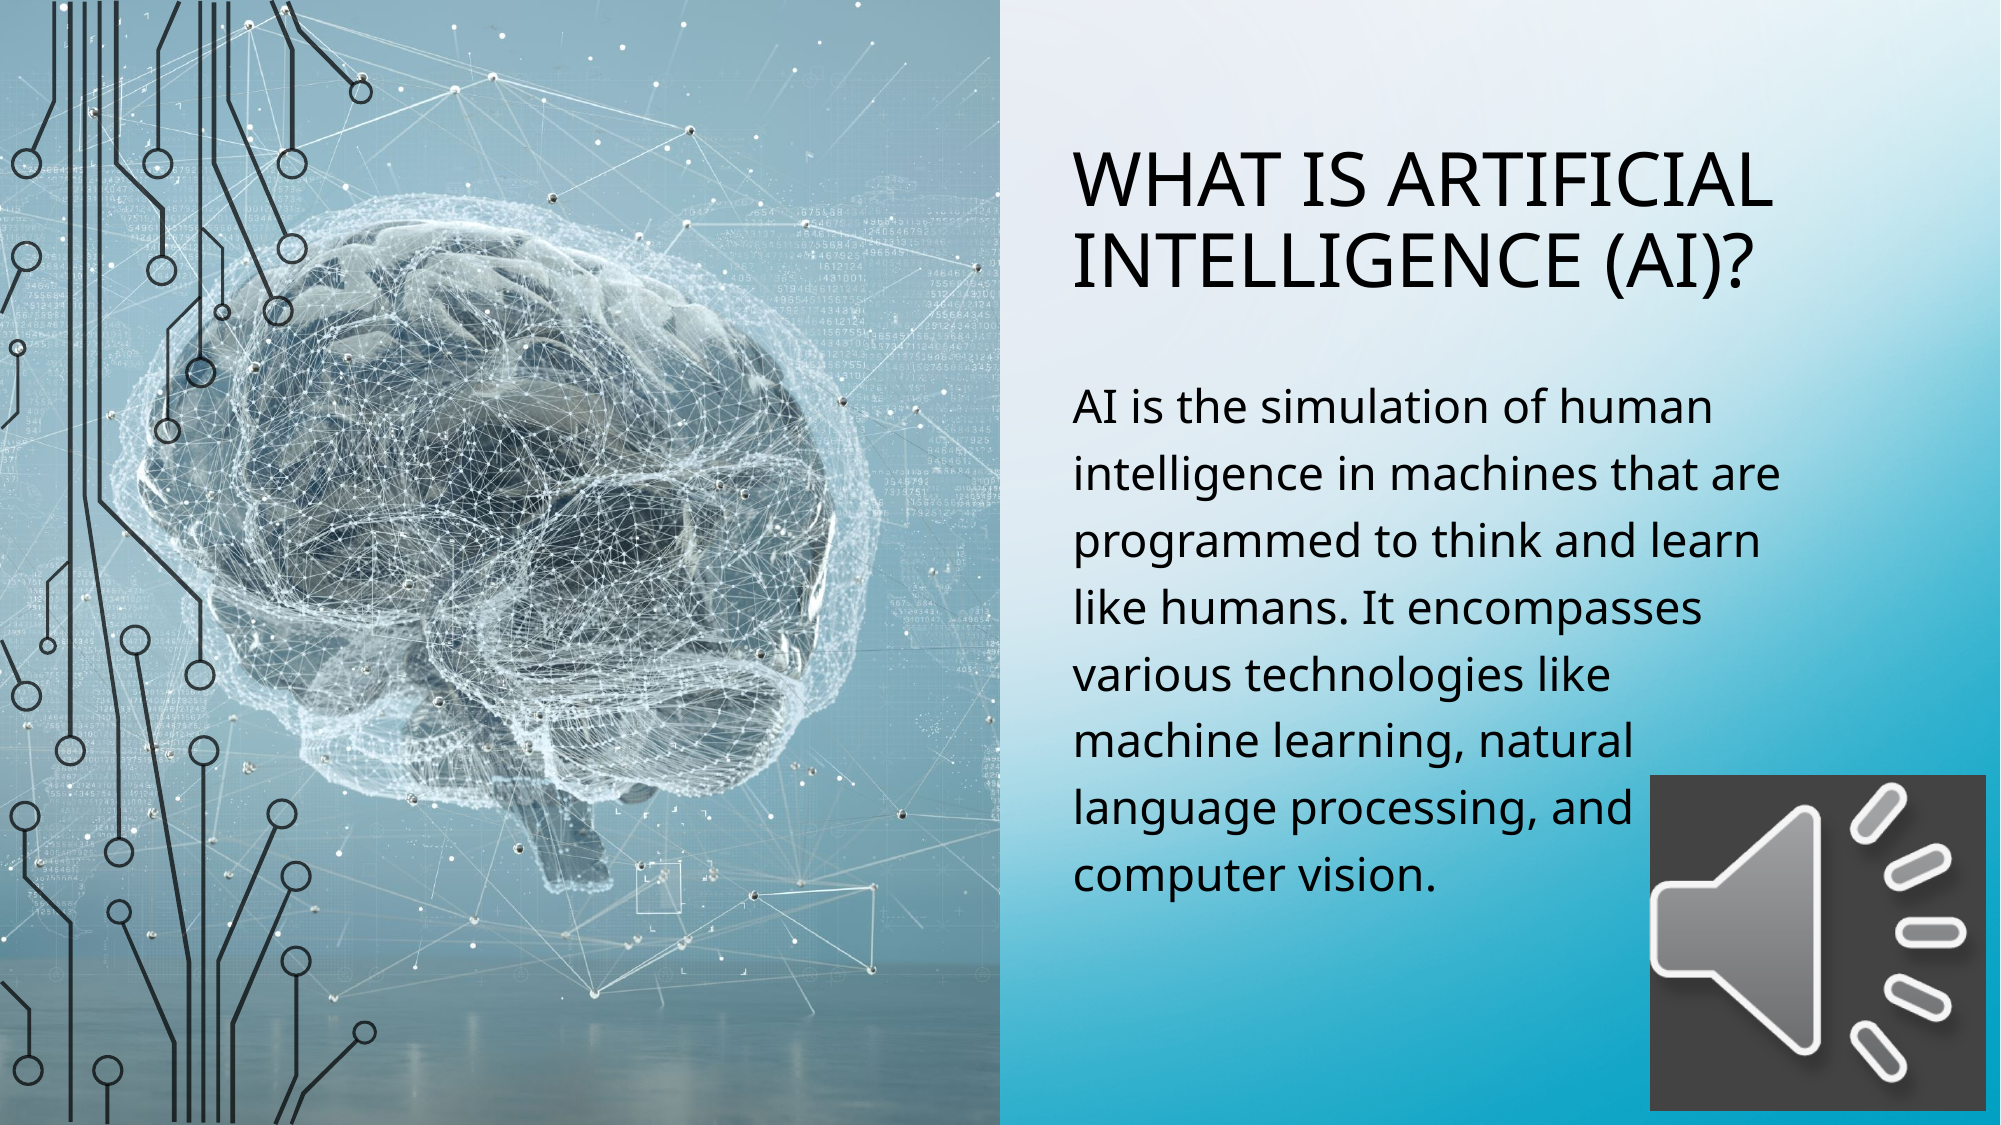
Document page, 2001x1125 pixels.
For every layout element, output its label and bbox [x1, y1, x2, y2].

picture [379, 0, 1001, 1125]
text_box [0, 0, 379, 1125]
picture [1648, 773, 1987, 1112]
text_box [1001, 0, 2000, 1125]
